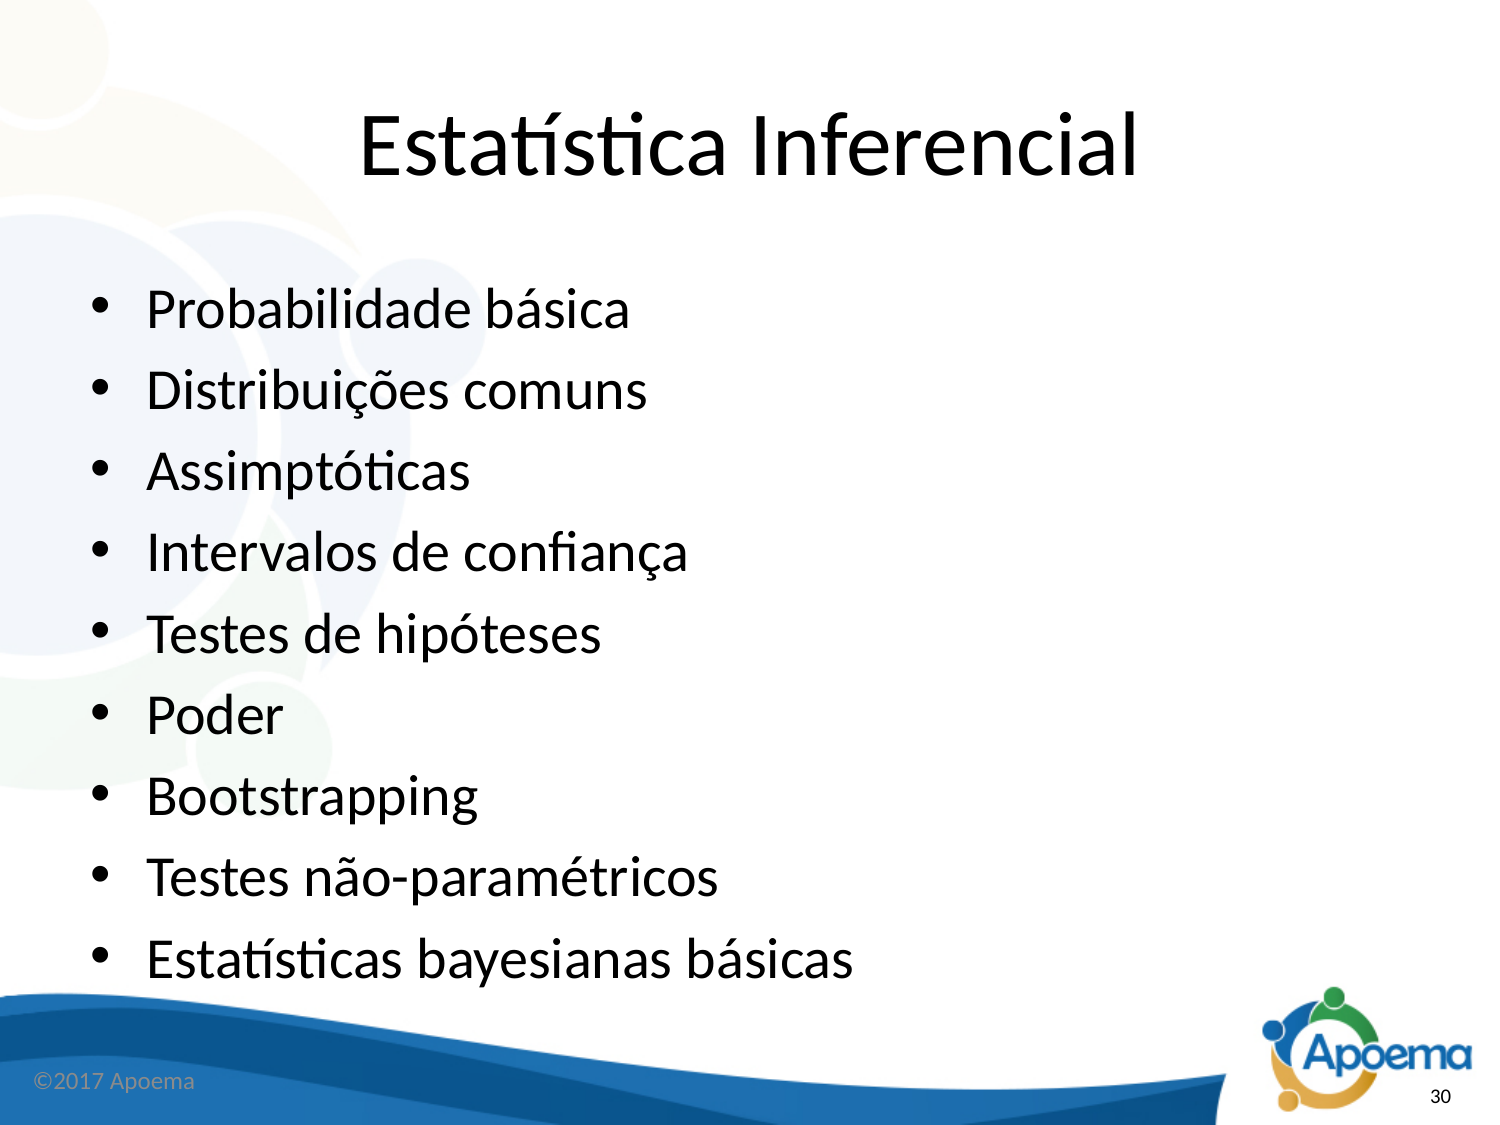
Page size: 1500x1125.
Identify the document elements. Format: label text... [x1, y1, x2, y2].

slide_number ©2017 Apoema [17, 1050, 368, 1110]
slide_number 30 [1116, 1065, 1467, 1125]
list Probabilidade básica Distribuições comuns Assimptóticas Intervalos de confiança Testes de hipóteses Poder Bootstrapping Testes não-paramétricos Estatísticas bayesianas básicas [75, 262, 1425, 1005]
title Estatística Inferencial [75, 45, 1425, 233]
picture [0, 0, 1500, 1125]
